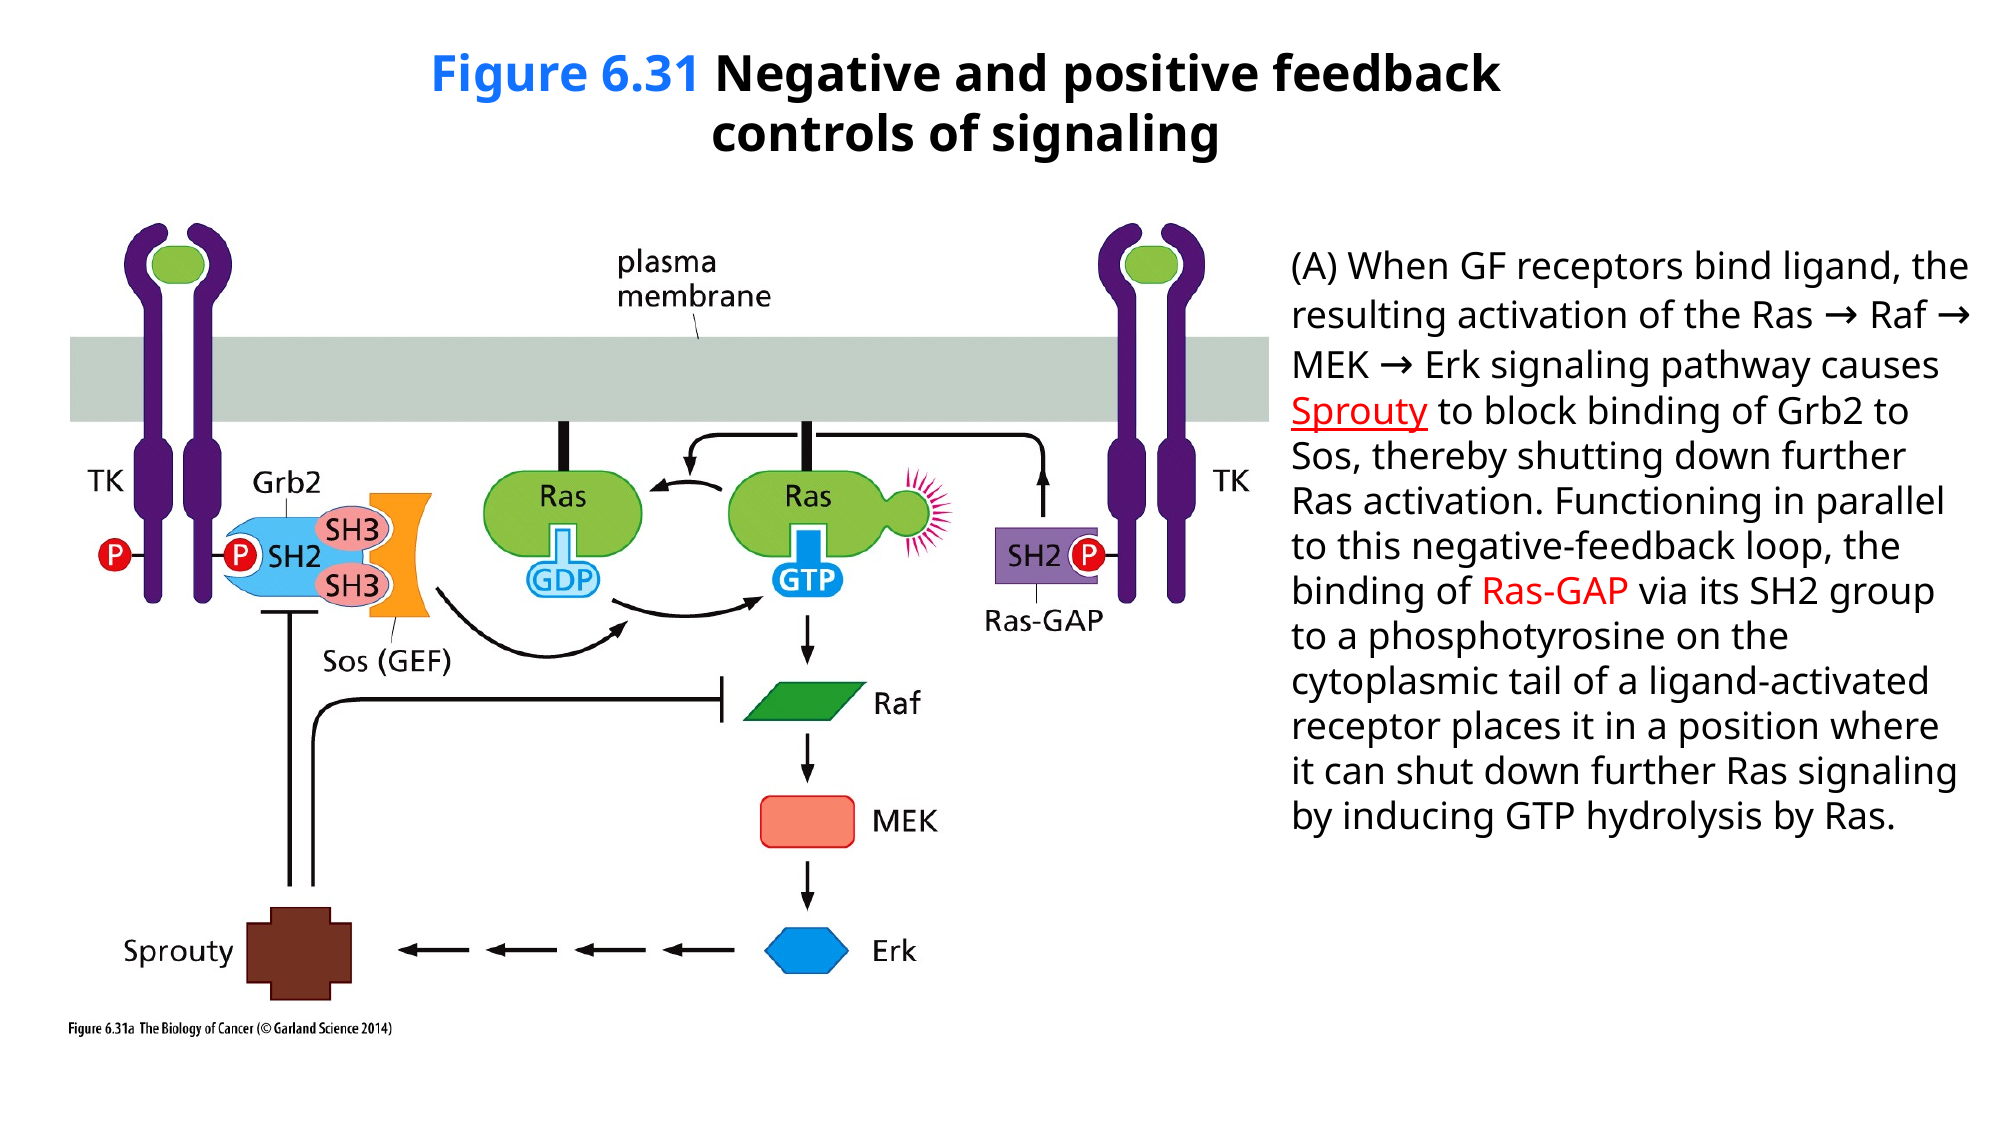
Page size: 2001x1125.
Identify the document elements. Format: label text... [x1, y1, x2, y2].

text_box Figure 6.31 Negative and positive feedback controls of signaling [409, 33, 1523, 169]
text_box (A) When GF receptors bind ligand, the resulting activation of the Ras → Raf → MEK → Erk signaling pathway causes Sprouty to block binding of Grb2 to Sos, thereby shutting down further Ras activation. Functioning in parallel to this negative-feedback loop, the binding of Ras-GAP via its SH2 group to a phosphotyrosine on the cytoplasmic tail of a ligand-activated receptor places it in a position where it can shut down further Ras signaling by inducing GTP hydrolysis by Ras. [1277, 234, 1988, 845]
picture [61, 214, 1277, 1040]
